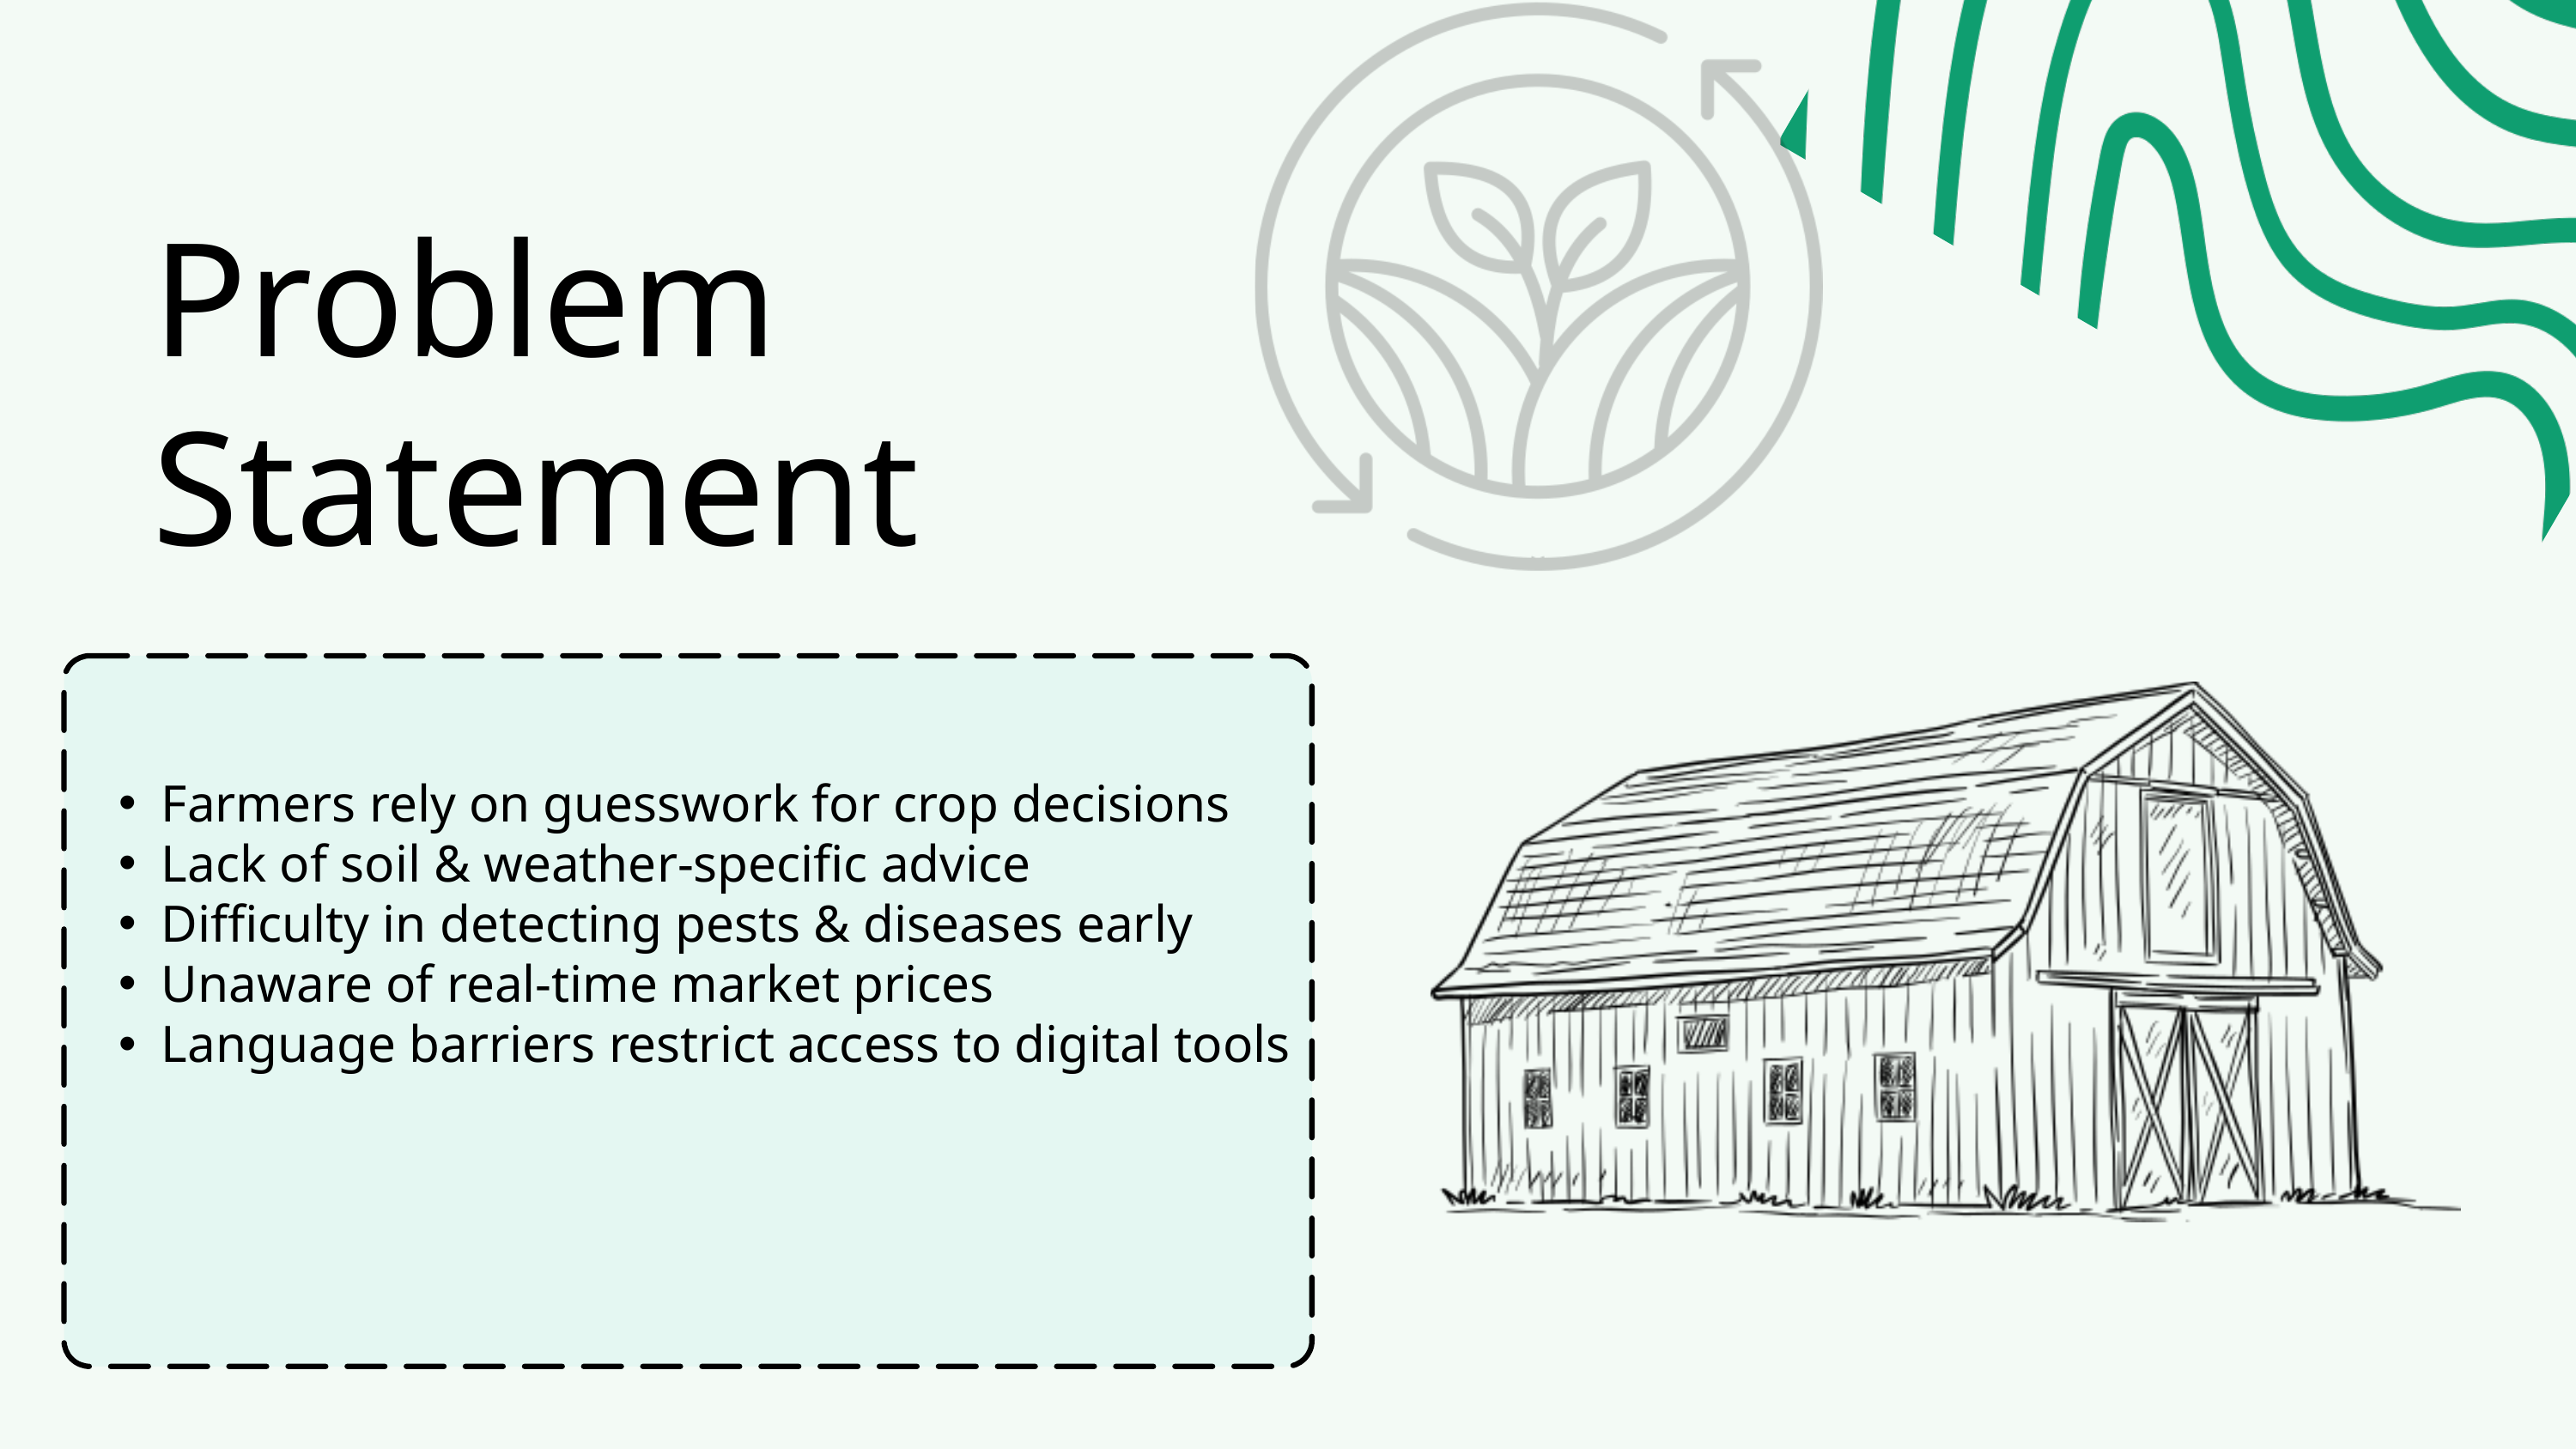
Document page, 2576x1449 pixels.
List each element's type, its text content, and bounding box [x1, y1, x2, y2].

text_box [1430, 682, 2461, 1223]
text_box Problem Statement [152, 199, 1540, 578]
text_box [1255, 0, 1824, 577]
text_box [1824, 0, 2576, 577]
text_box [64, 655, 1313, 1367]
